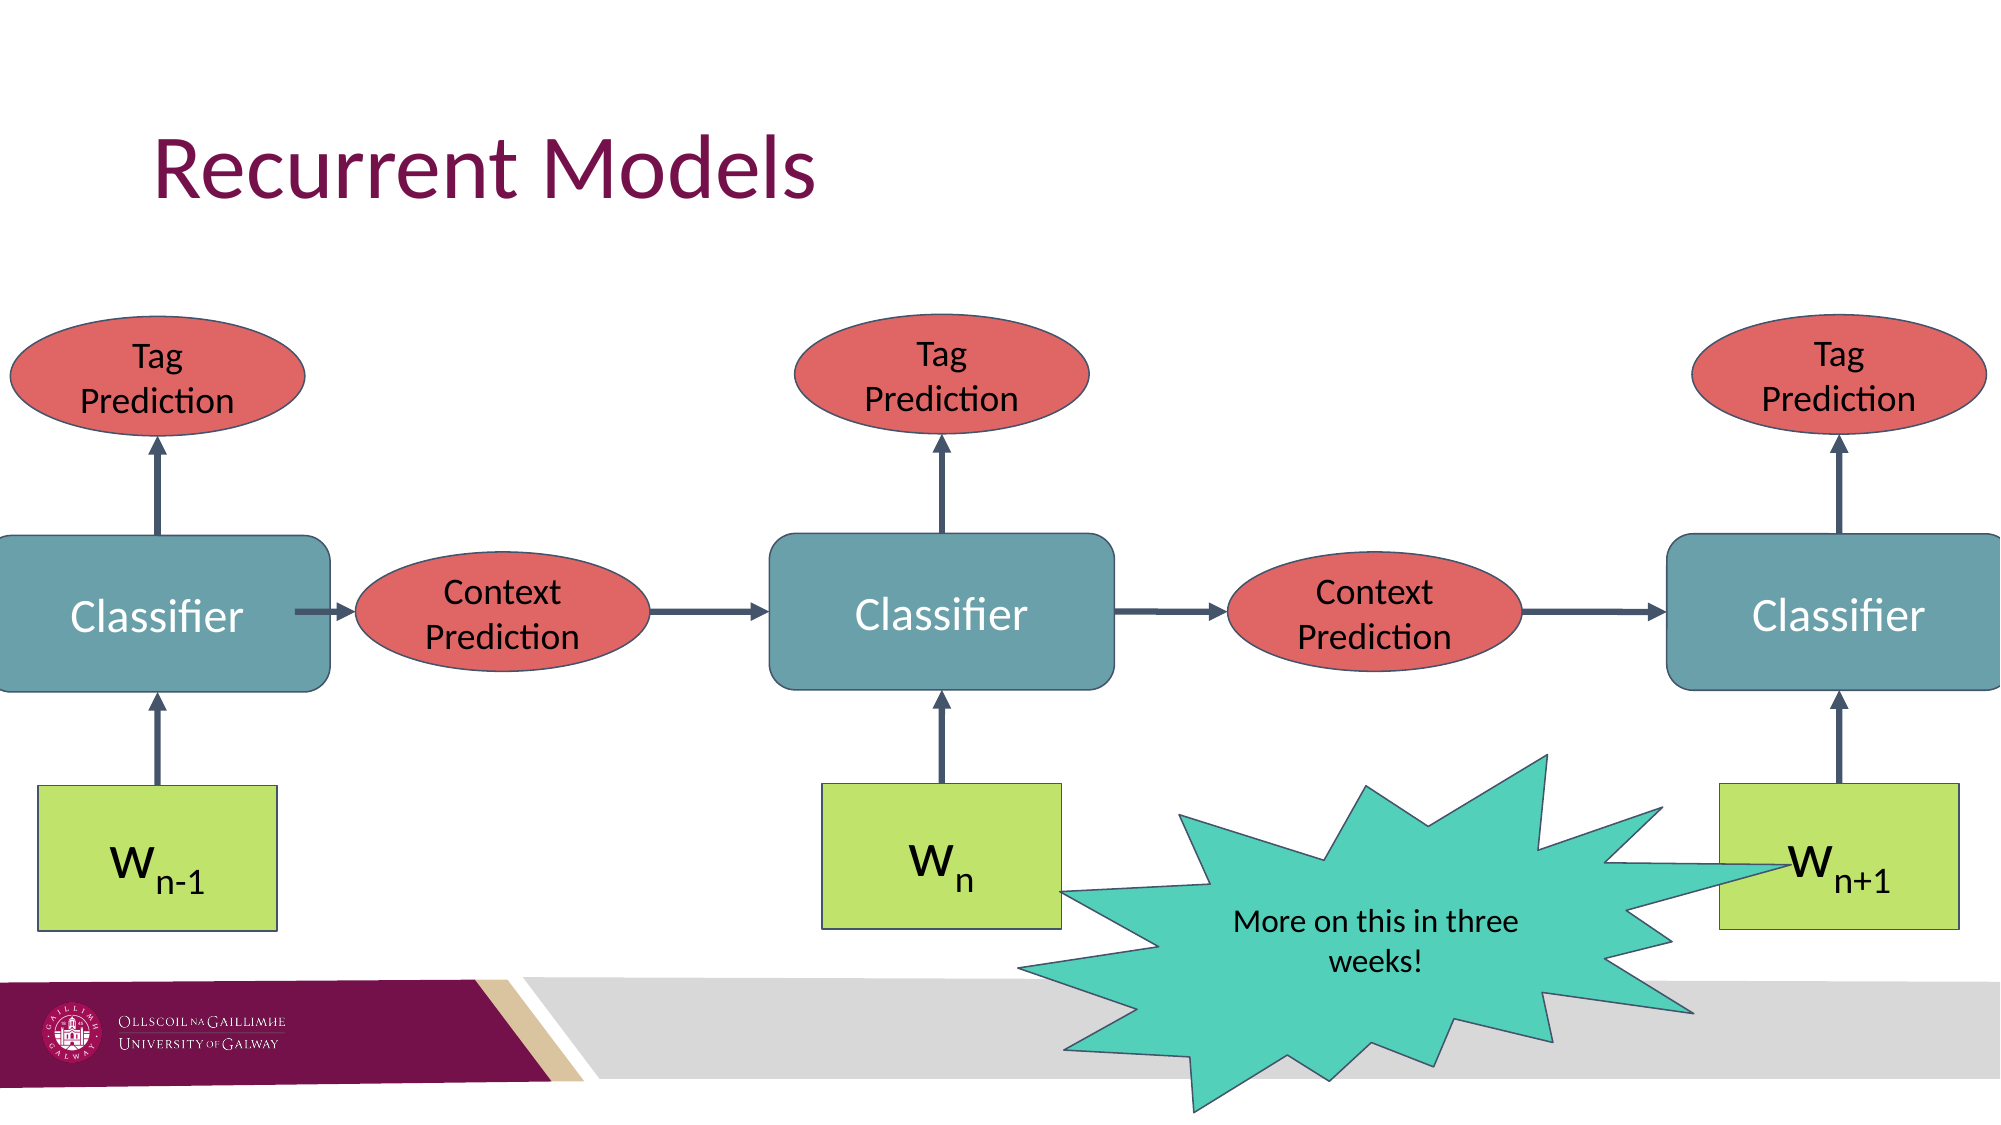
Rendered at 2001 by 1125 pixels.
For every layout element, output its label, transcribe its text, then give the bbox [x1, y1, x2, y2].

picture [42, 1002, 285, 1063]
title Recurrent Models [137, 59, 1863, 278]
text_box wn-1 [37, 785, 278, 932]
text_box Classifier [769, 533, 1115, 690]
text_box Classifier [0, 535, 331, 692]
text_box Context Prediction [1227, 551, 1522, 672]
text_box wn+1 [1719, 783, 1959, 930]
text_box More on this in three weeks! [1017, 754, 1792, 1113]
text_box Context Prediction [355, 551, 650, 672]
text_box Classifier [1666, 533, 2000, 691]
text_box Tag Prediction [794, 314, 1090, 434]
text_box Tag Prediction [1691, 314, 1987, 435]
text_box Tag Prediction [10, 316, 305, 436]
text_box wn [822, 783, 1062, 929]
